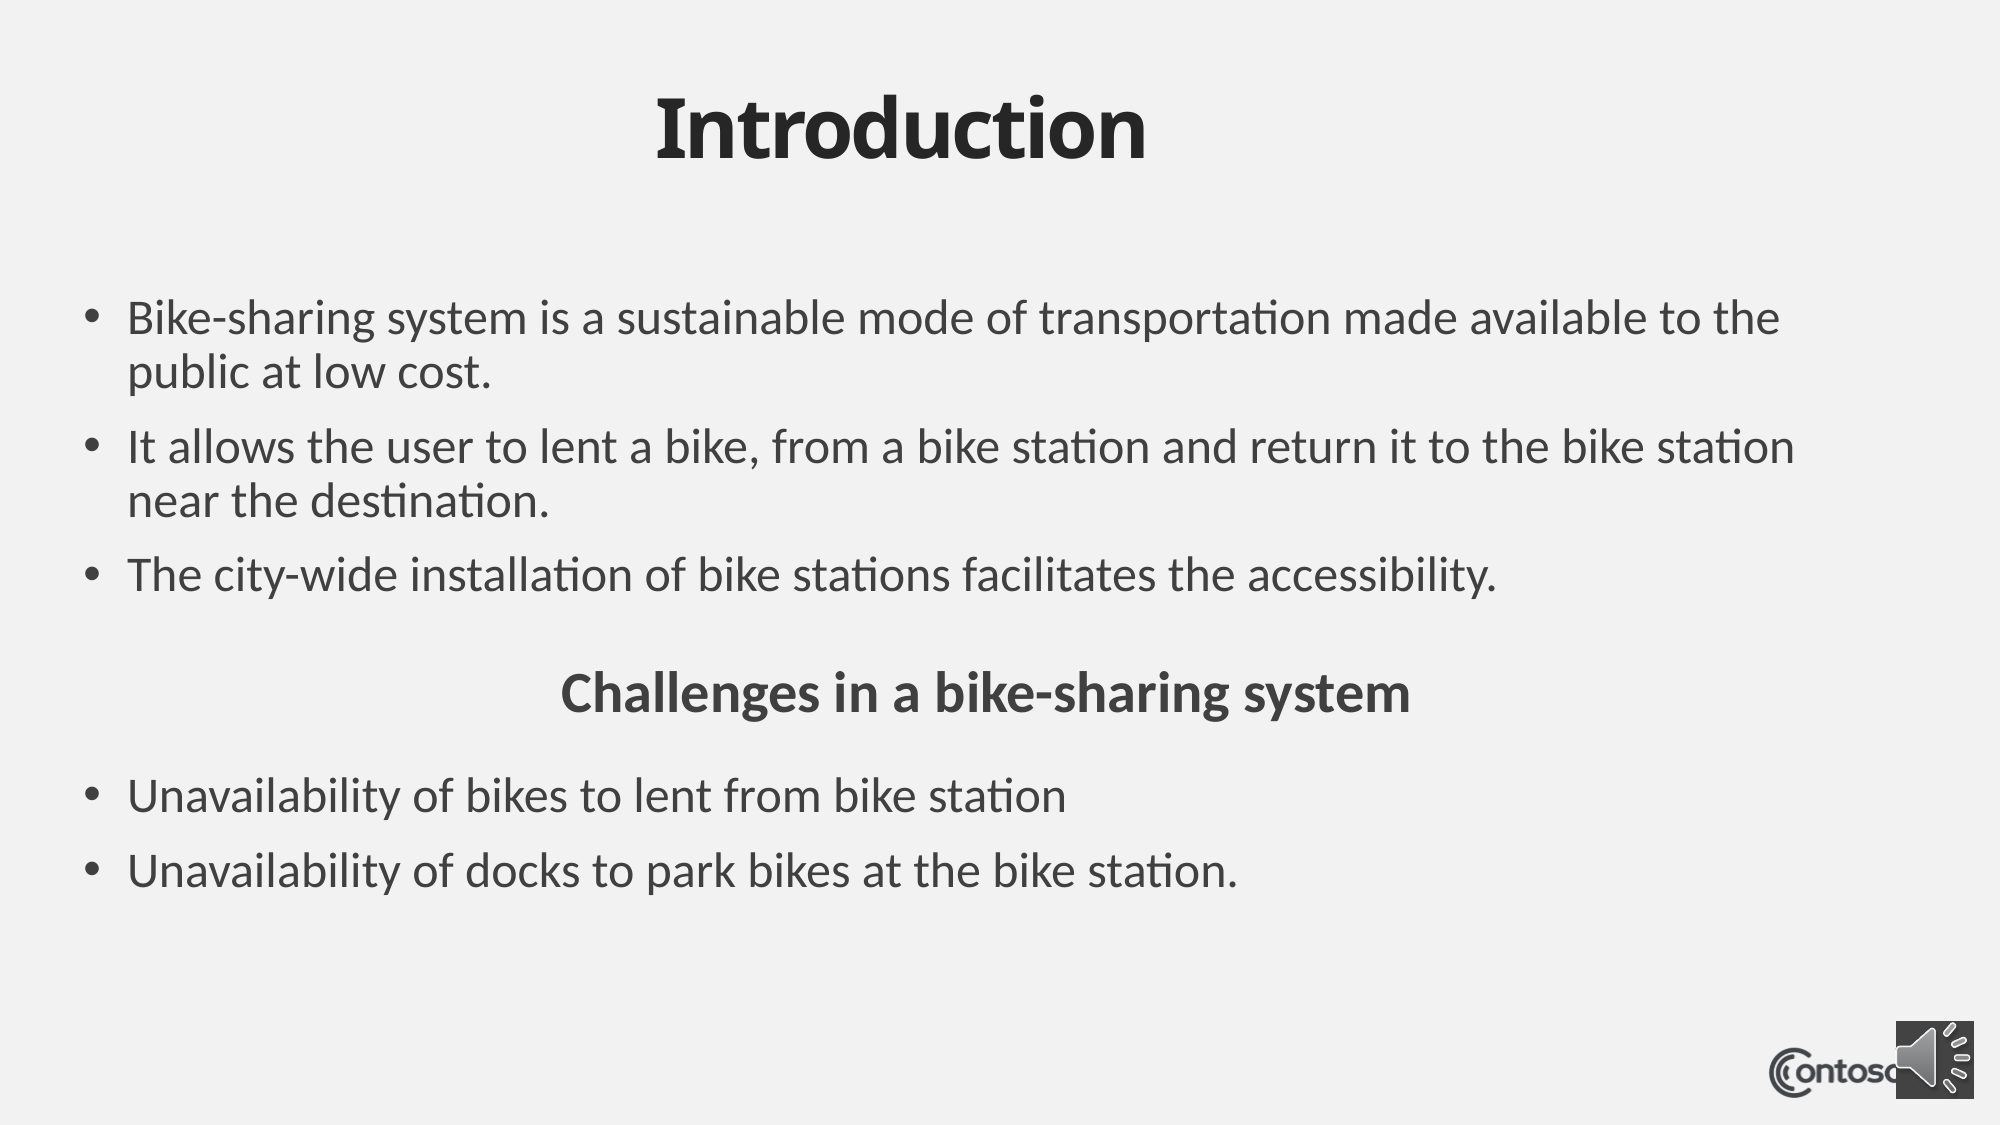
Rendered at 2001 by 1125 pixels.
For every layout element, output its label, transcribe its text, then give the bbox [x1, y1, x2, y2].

title Introduction [70, 95, 1735, 167]
picture [1894, 1019, 1975, 1100]
list Bike-sharing system is a sustainable mode of transportation made available to the public at low cost. It allows the user to lent a bike, from a bike station and return it to the bike station near the destination. The city-wide installation of bike stations facilitates the accessibility. Challenges in a bike-sharing system Unavailability of bikes to lent from bike station Unavailability of docks to park bikes at the bike station. [83, 210, 1890, 644]
